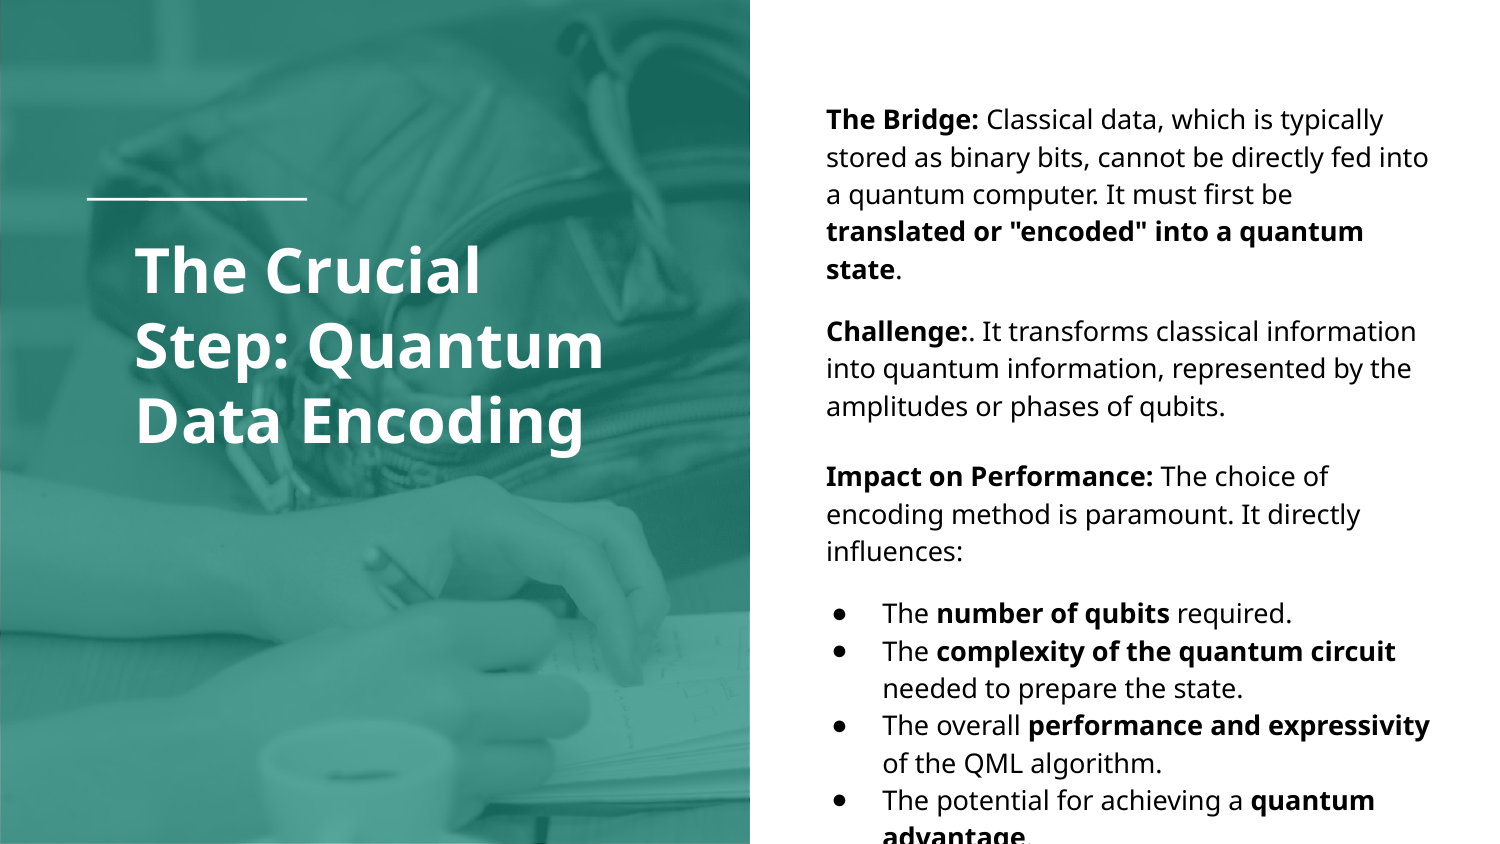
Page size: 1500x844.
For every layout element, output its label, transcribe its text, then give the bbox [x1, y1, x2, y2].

title The Crucial Step: Quantum Data Encoding [119, 216, 662, 494]
list The Bridge: Classical data, which is typically stored as binary bits, cannot be directly fed into a quantum computer. It must first be translated or "encoded" into a quantum state. Challenge:. It transforms classical information into quantum information, represented by the amplitudes or phases of qubits. Impact on Performance: The choice of encoding method is paramount. It directly influences: The number of qubits required. The complexity of the quantum circuit needed to prepare the state. The overall performance and expressivity of the QML algorithm. The potential for achieving a quantum advantage. [811, 83, 1448, 583]
